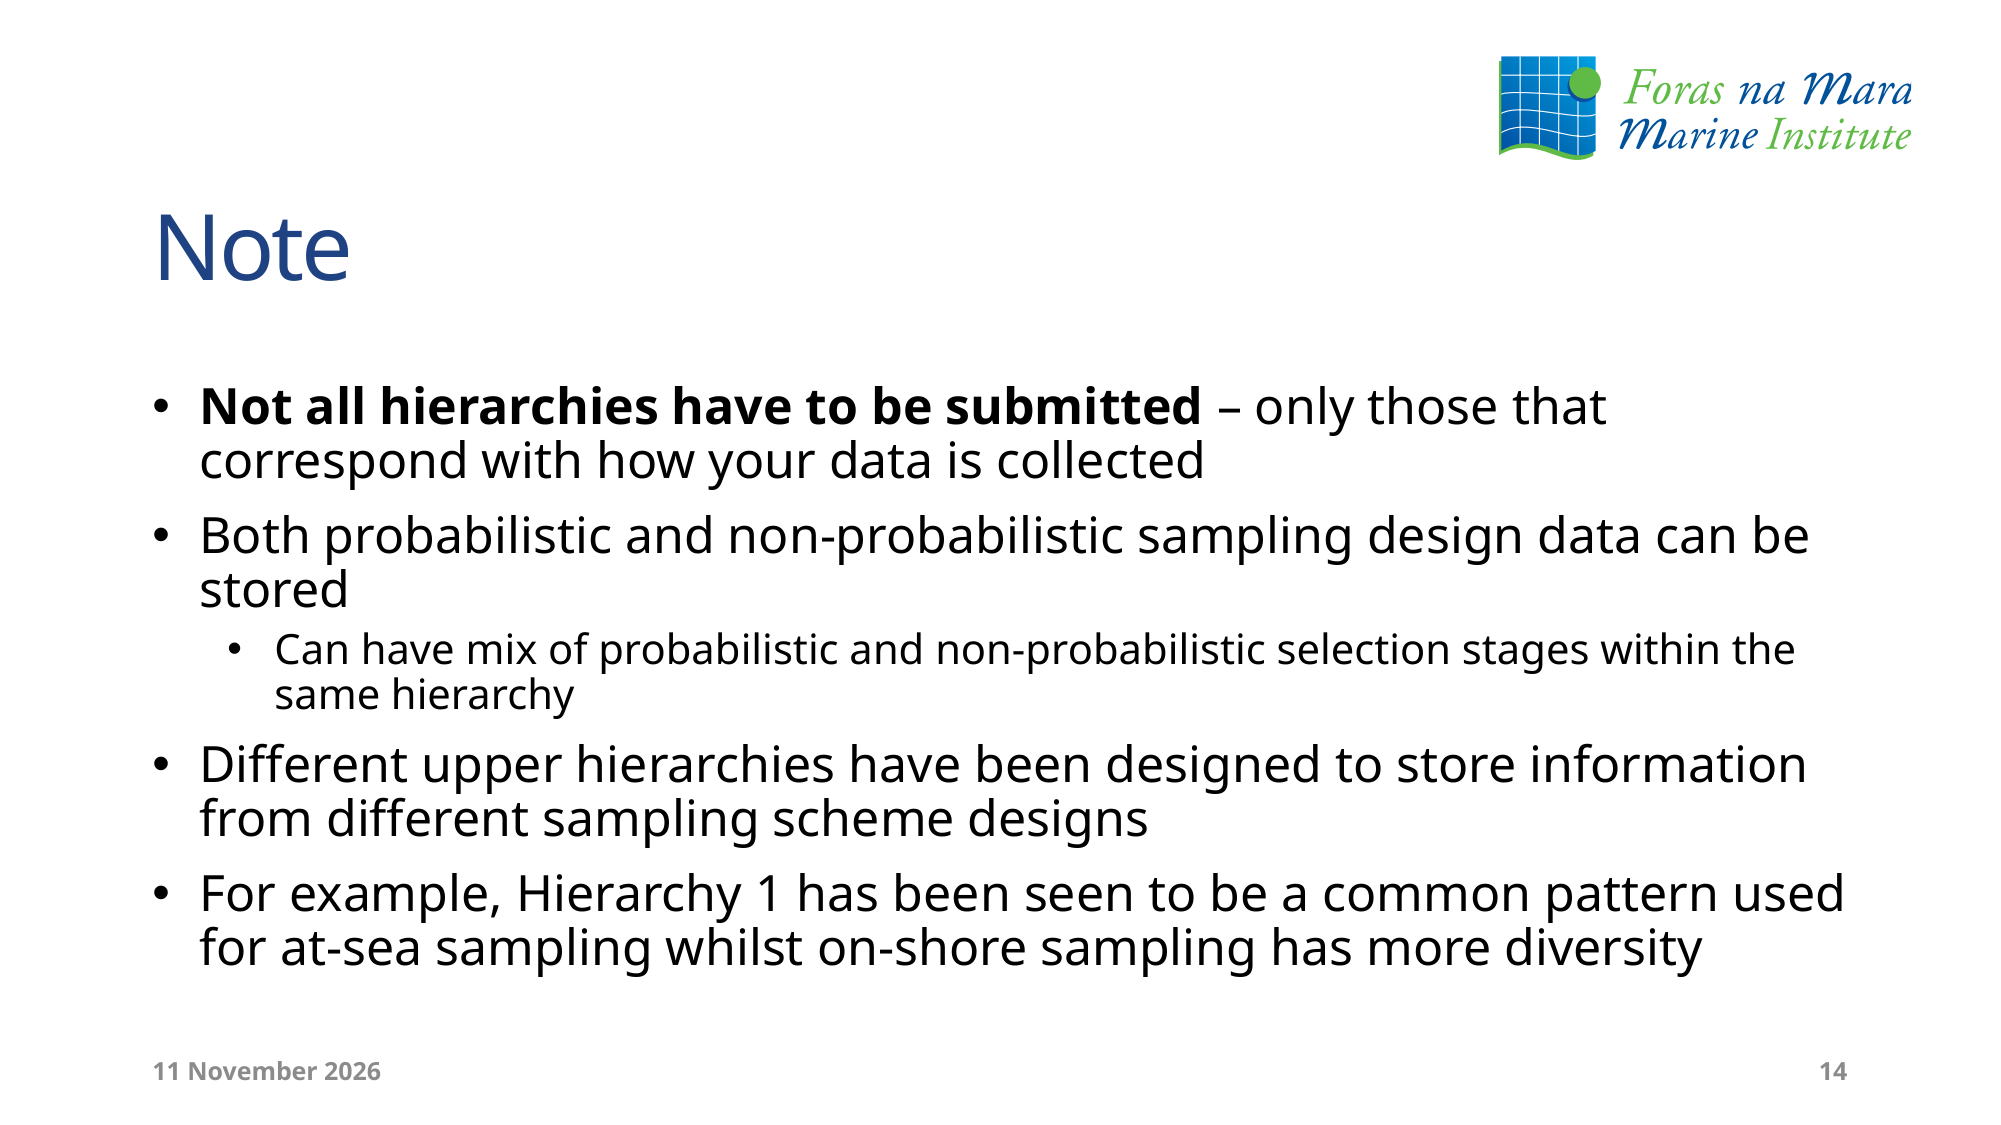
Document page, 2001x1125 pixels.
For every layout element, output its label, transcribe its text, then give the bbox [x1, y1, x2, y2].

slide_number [137, 1072, 588, 1103]
title Note [137, 141, 1863, 360]
slide_number 14 [1412, 1072, 1863, 1103]
list Not all hierarchies have to be submitted – only those that correspond with how your data is collected Both probabilistic and non-probabilistic sampling design data can be stored Can have mix of probabilistic and non-probabilistic selection stages within the same hierarchy Different upper hierarchies have been designed to store information from different sampling scheme designs For example, Hierarchy 1 has been seen to be a common pattern used for at-sea sampling whilst on-shore sampling has more diversity [137, 373, 1863, 1072]
